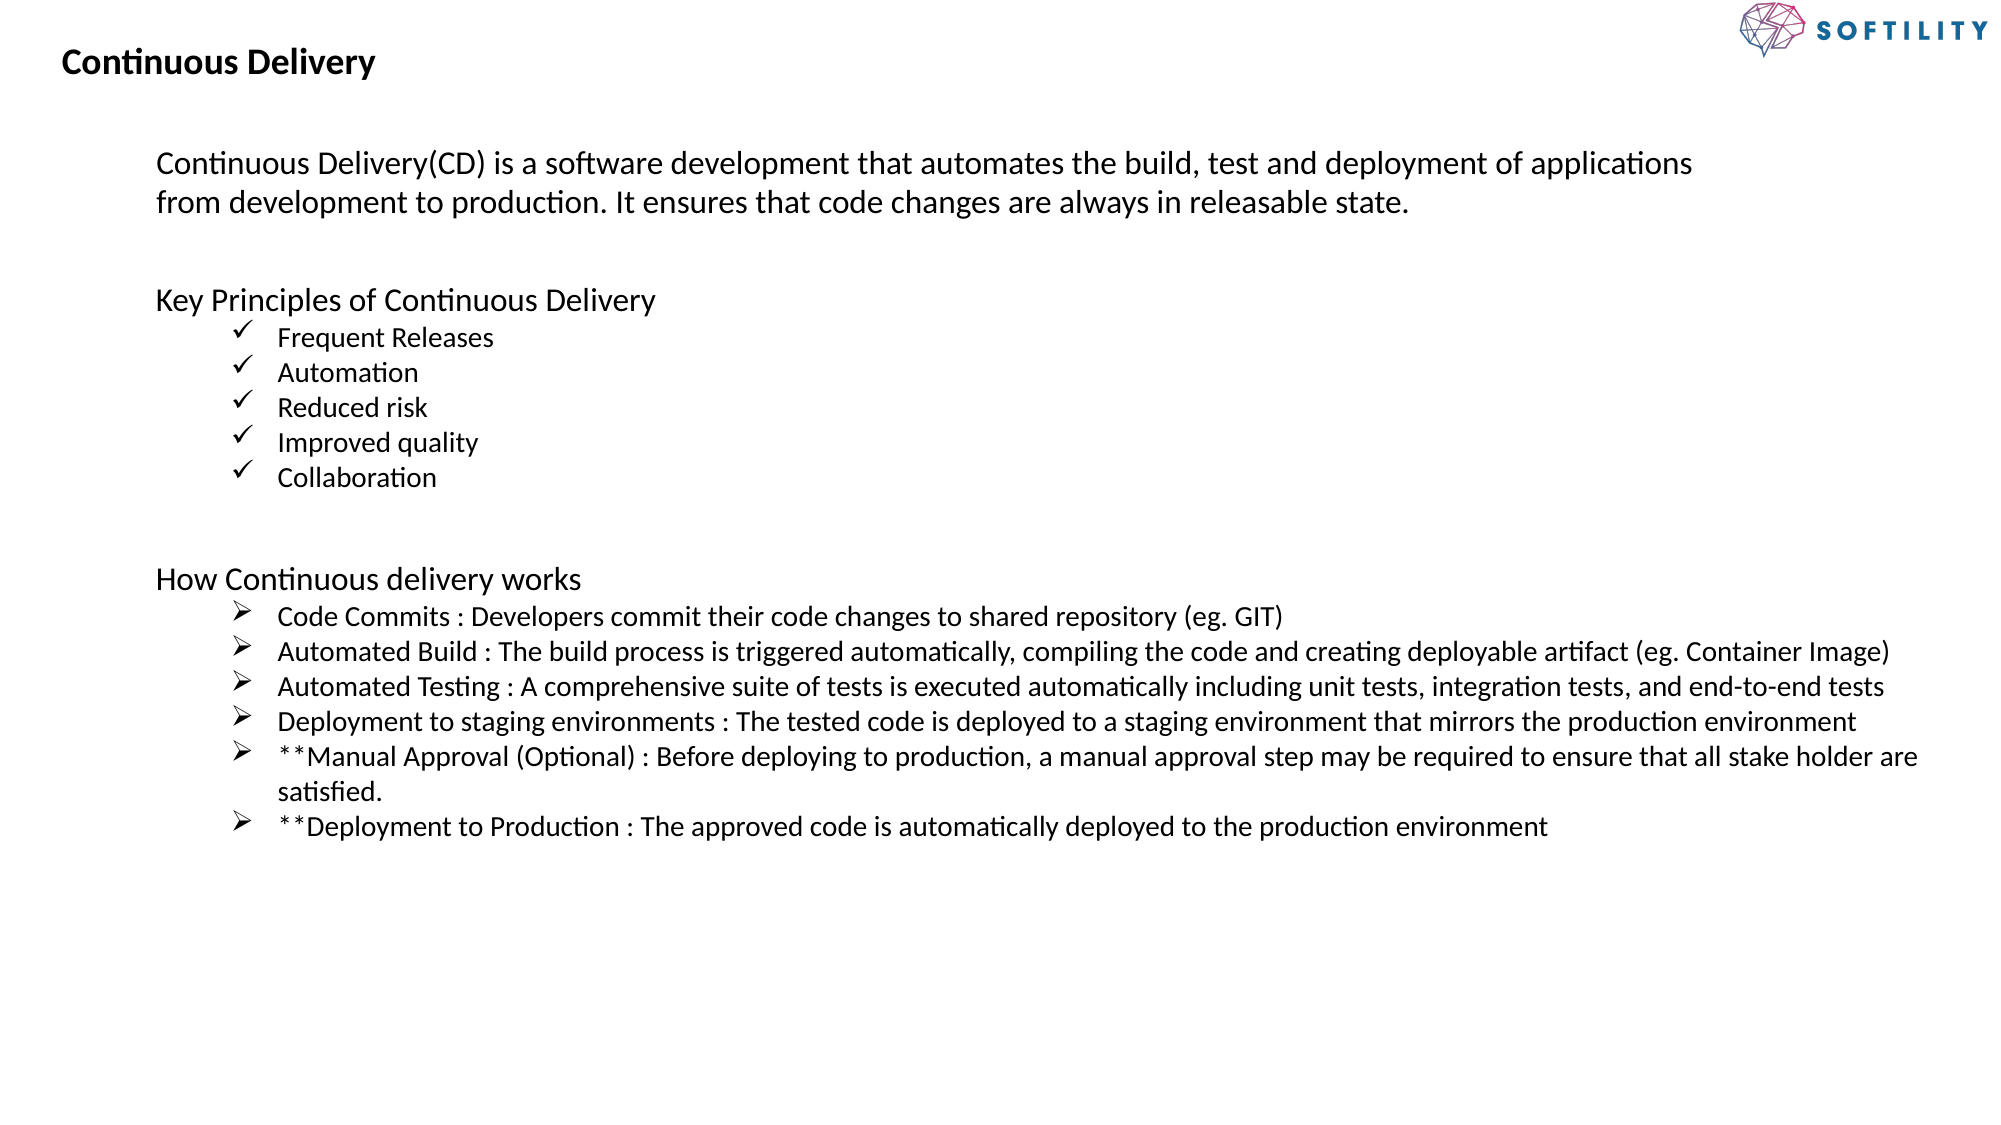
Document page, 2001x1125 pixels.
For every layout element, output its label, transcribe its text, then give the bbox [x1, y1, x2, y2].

picture [1727, 0, 2000, 63]
text_box How Continuous delivery works Code Commits : Developers commit their code changes to shared repository (eg. GIT) Automated Build : The build process is triggered automatically, compiling the code and creating deployable artifact (eg. Container Image) Automated Testing : A comprehensive suite of tests is executed automatically including unit tests, integration tests, and end-to-end tests Deployment to staging environments : The tested code is deployed to a staging environment that mirrors the production environment **Manual Approval (Optional) : Before deploying to production, a manual approval step may be required to ensure that all stake holder are satisfied. **Deployment to Production : The approved code is automatically deployed to the production environment [141, 550, 1957, 850]
text_box Continuous Delivery [47, 29, 673, 90]
text_box Key Principles of Continuous Delivery Frequent Releases Automation Reduced risk Improved quality Collaboration [141, 270, 1729, 501]
text_box Continuous Delivery(CD) is a software development that automates the build, test and deployment of applications from development to production. It ensures that code changes are always in releasable state. [141, 133, 1733, 229]
